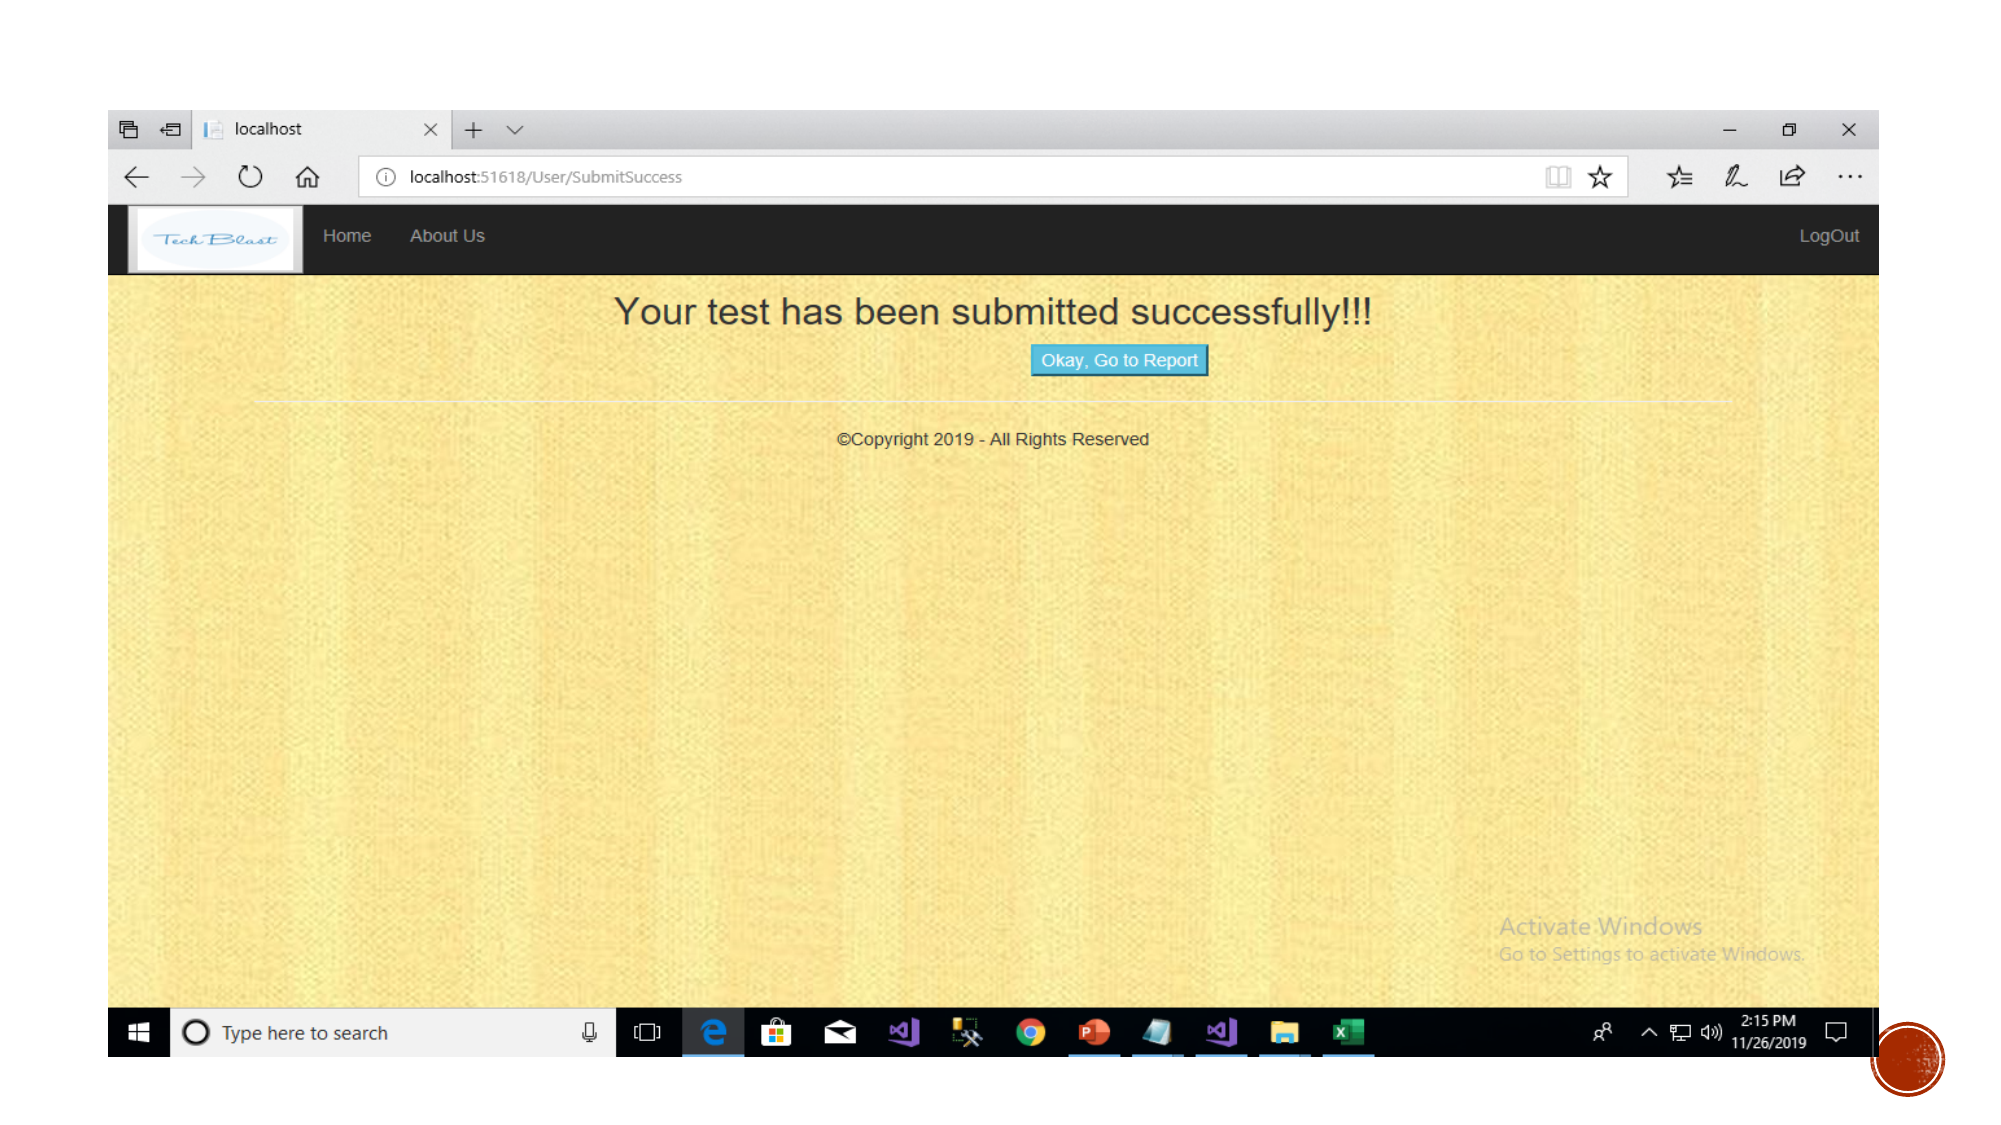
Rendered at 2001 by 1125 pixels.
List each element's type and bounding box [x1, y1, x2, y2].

picture [108, 110, 1879, 1057]
